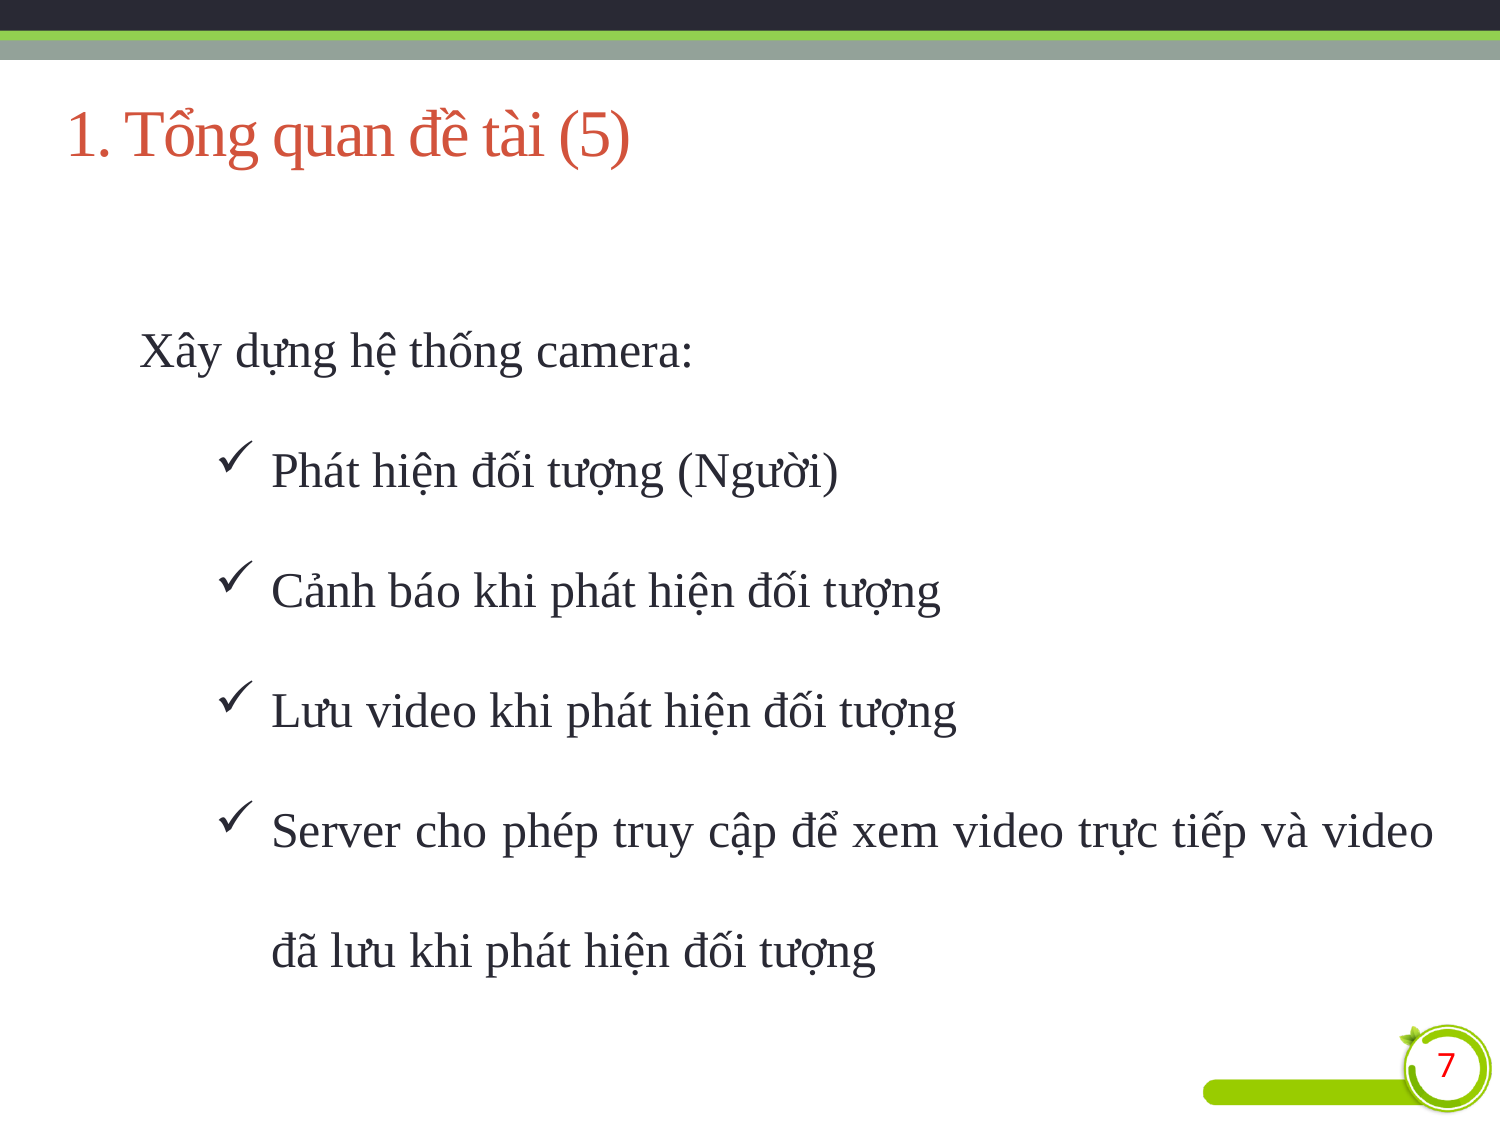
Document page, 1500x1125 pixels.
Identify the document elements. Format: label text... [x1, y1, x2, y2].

title 1. Tổng quan đề tài (5) [50, 87, 1337, 173]
text_box Xây dựng hệ thống camera: Phát hiện đối tượng (Người) Cảnh báo khi phát hiện đối tượng Lưu video khi phát hiện đối tượng Server cho phép truy cập để xem video trực tiếp và video đã lưu khi phát hiện đối tượng [125, 249, 1450, 985]
picture [1191, 938, 1500, 1125]
